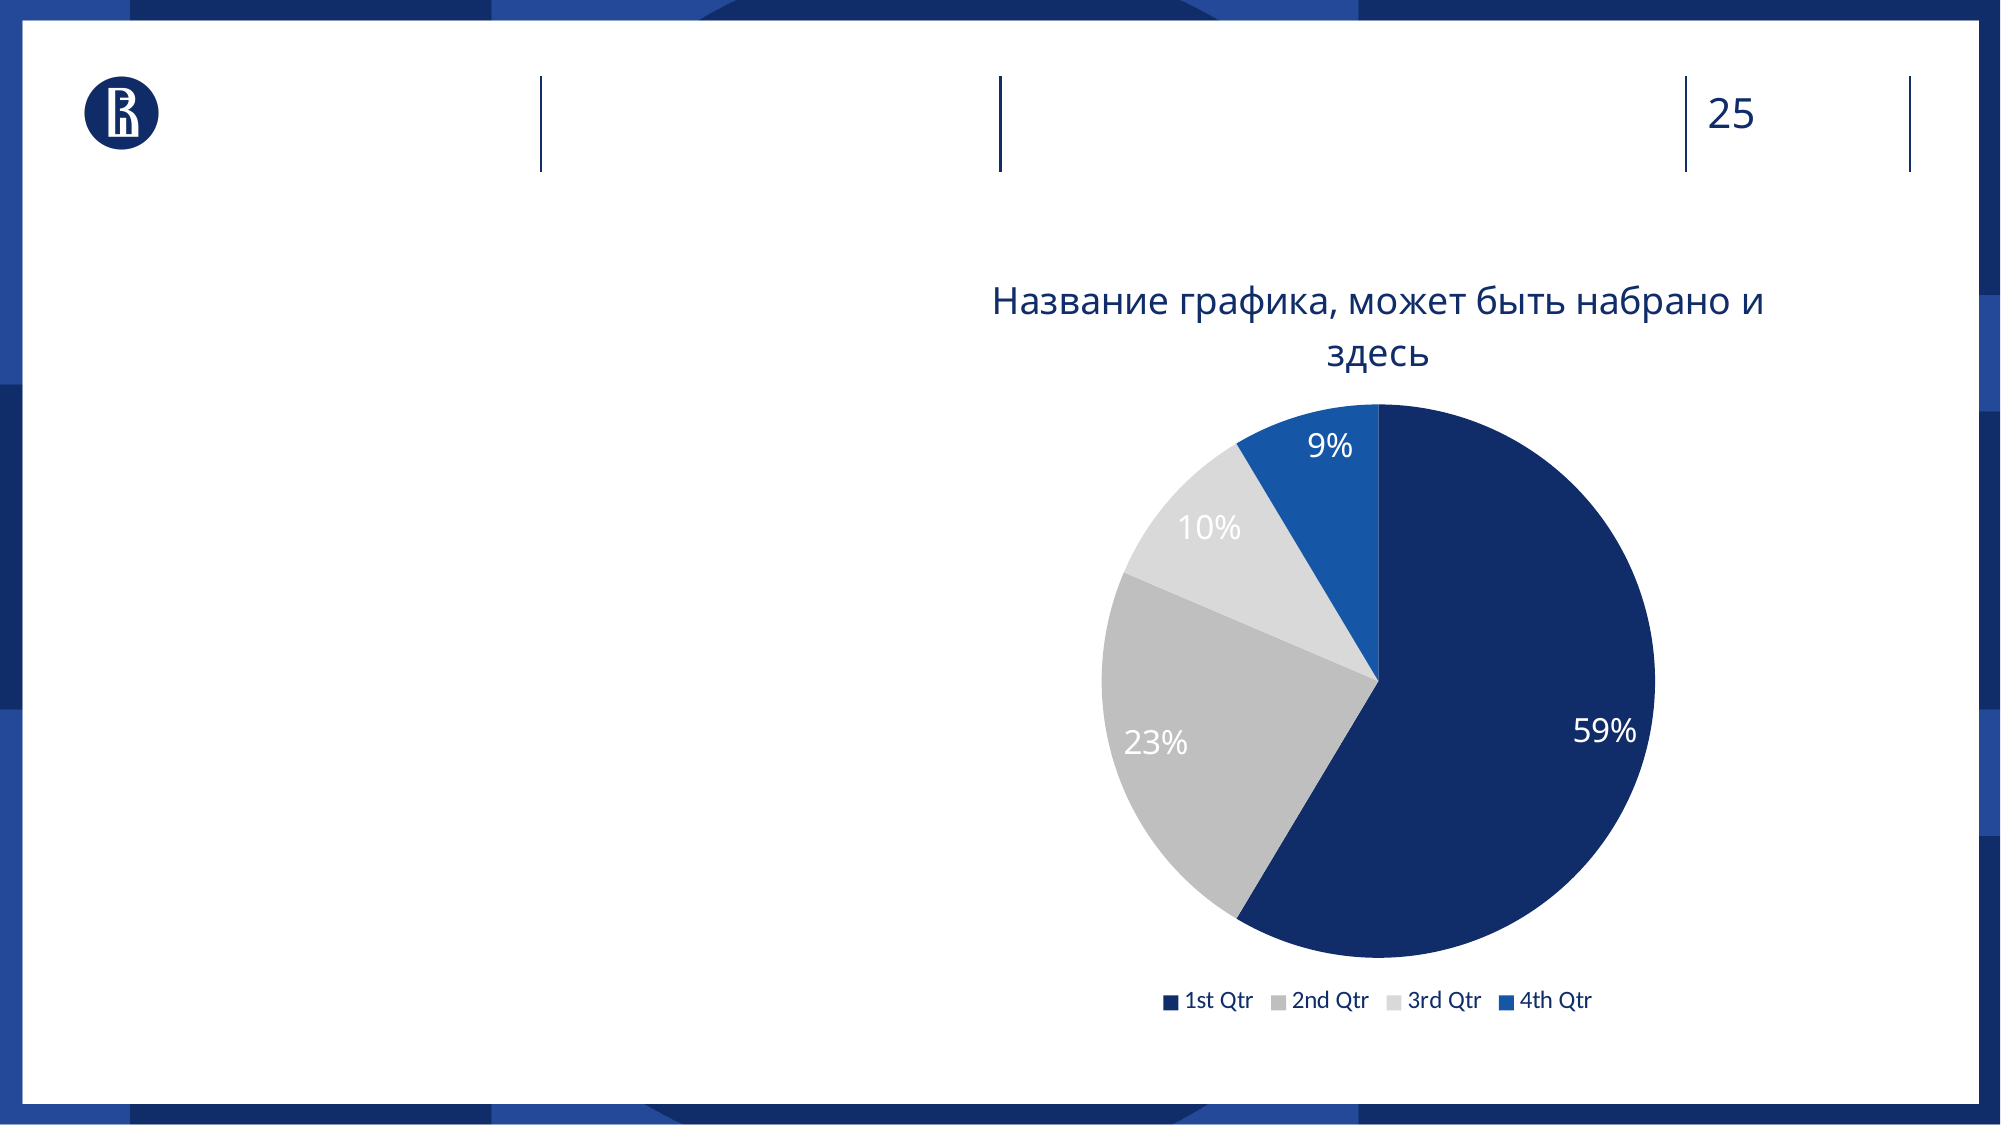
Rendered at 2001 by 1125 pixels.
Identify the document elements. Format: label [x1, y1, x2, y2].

picture [0, 0, 2001, 1125]
chart [847, 239, 1910, 1022]
